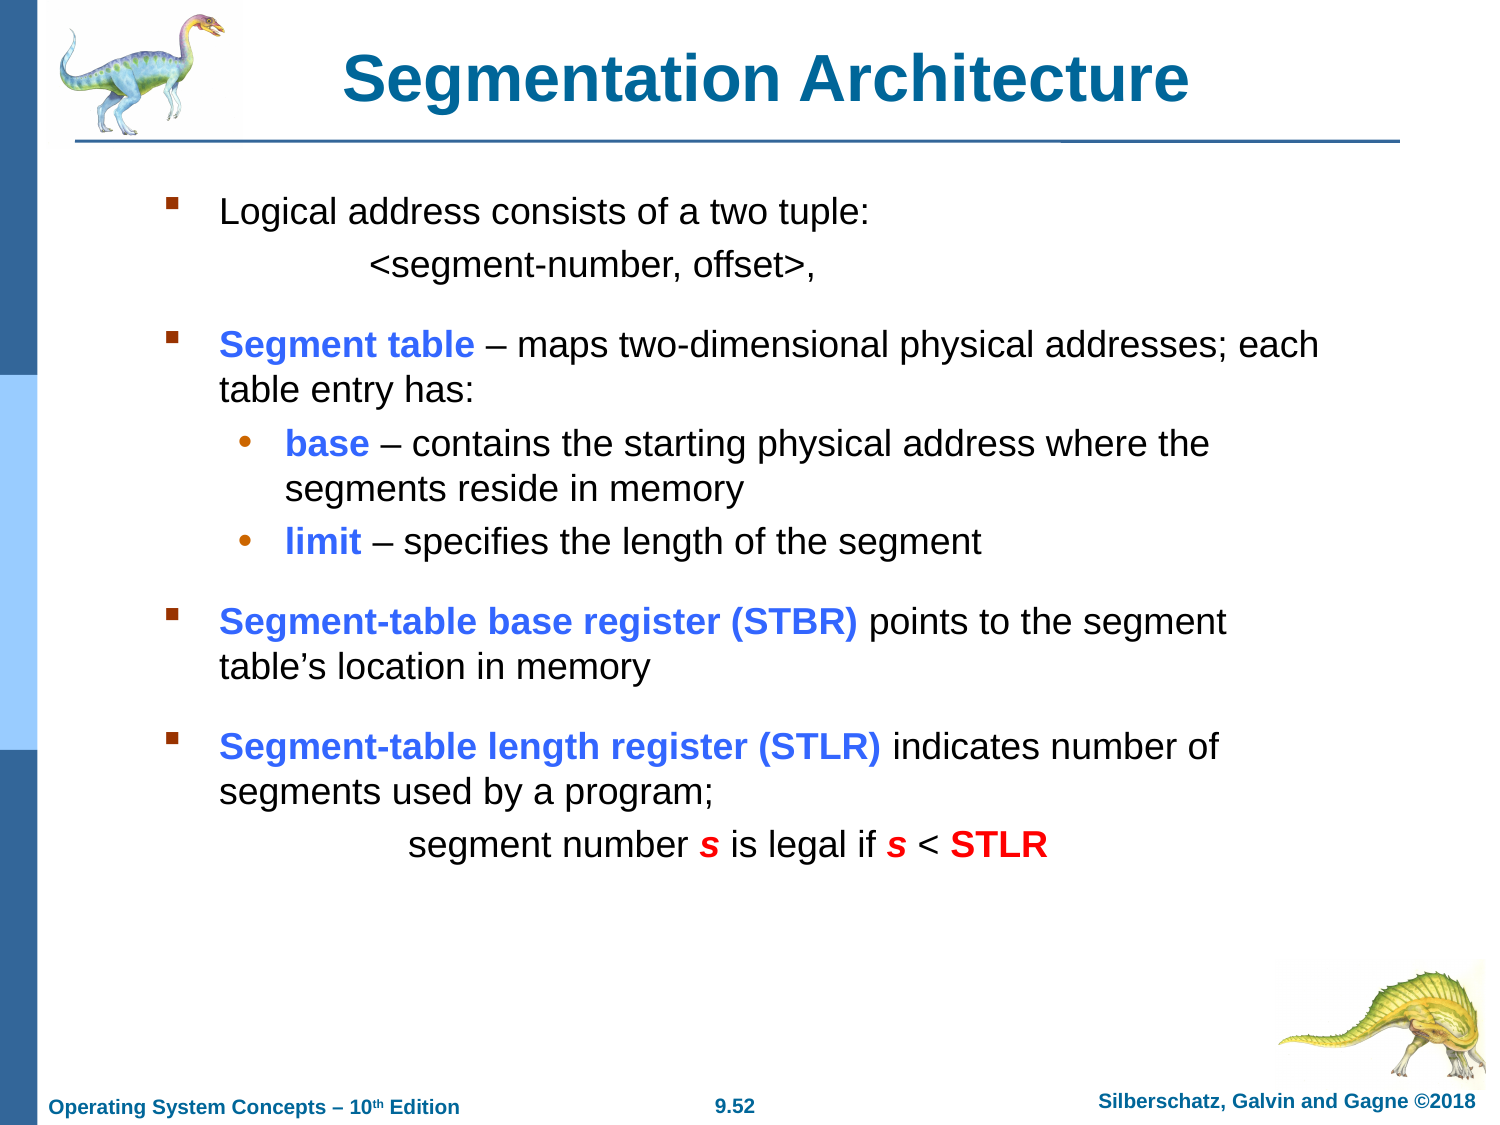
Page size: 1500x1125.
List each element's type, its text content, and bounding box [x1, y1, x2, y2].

picture [46, 0, 243, 149]
text_box Segmentation Architecture [127, 27, 1425, 122]
text_box Logical address consists of a two tuple: <segment-number, offset>, Segment table – maps two-dimensional physical addresses; each table entry has: base – contains the starting physical address where the segments reside in memory limit – specifies the length of the segment Segment-table base register (STBR) points to the segment table’s location in memory Segment-table length register (STLR) indicates number of segments used by a program; segment number s is legal if s < STLR [148, 179, 1337, 1009]
picture [1275, 959, 1486, 1090]
